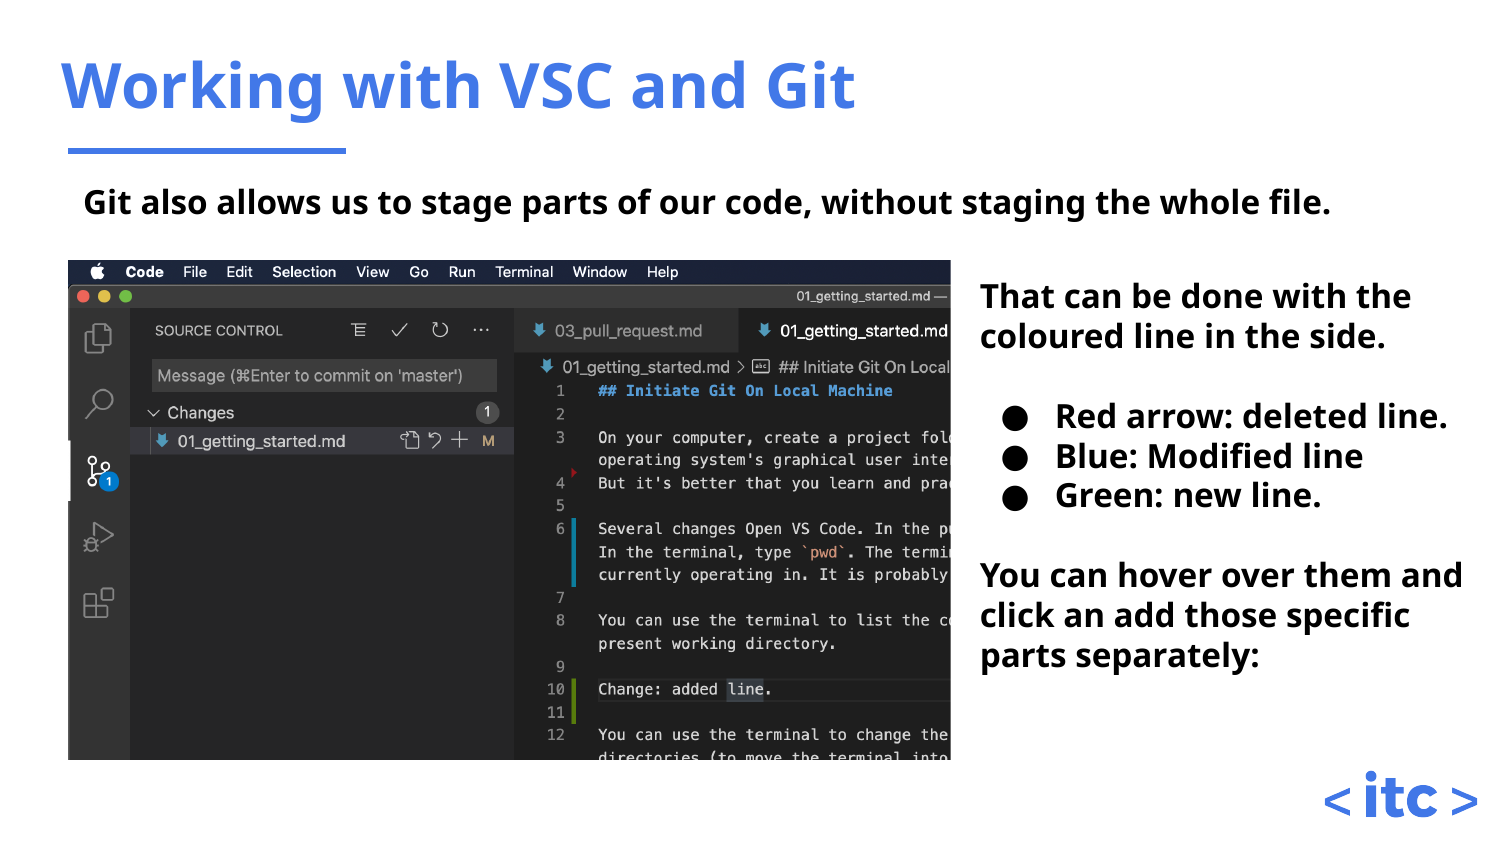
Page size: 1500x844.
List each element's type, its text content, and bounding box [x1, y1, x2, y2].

text_box Git also allows us to stage parts of our code, without staging the whole file. [68, 166, 1452, 294]
picture [1316, 759, 1485, 828]
text_box That can be done with the coloured line in the side. Red arrow: deleted line. Blue: Modified line Green: new line. You can hover over them and click an add those specific parts separately: [964, 260, 1485, 760]
text_box Working with VSC and Git [46, 39, 1492, 136]
picture [67, 259, 951, 761]
